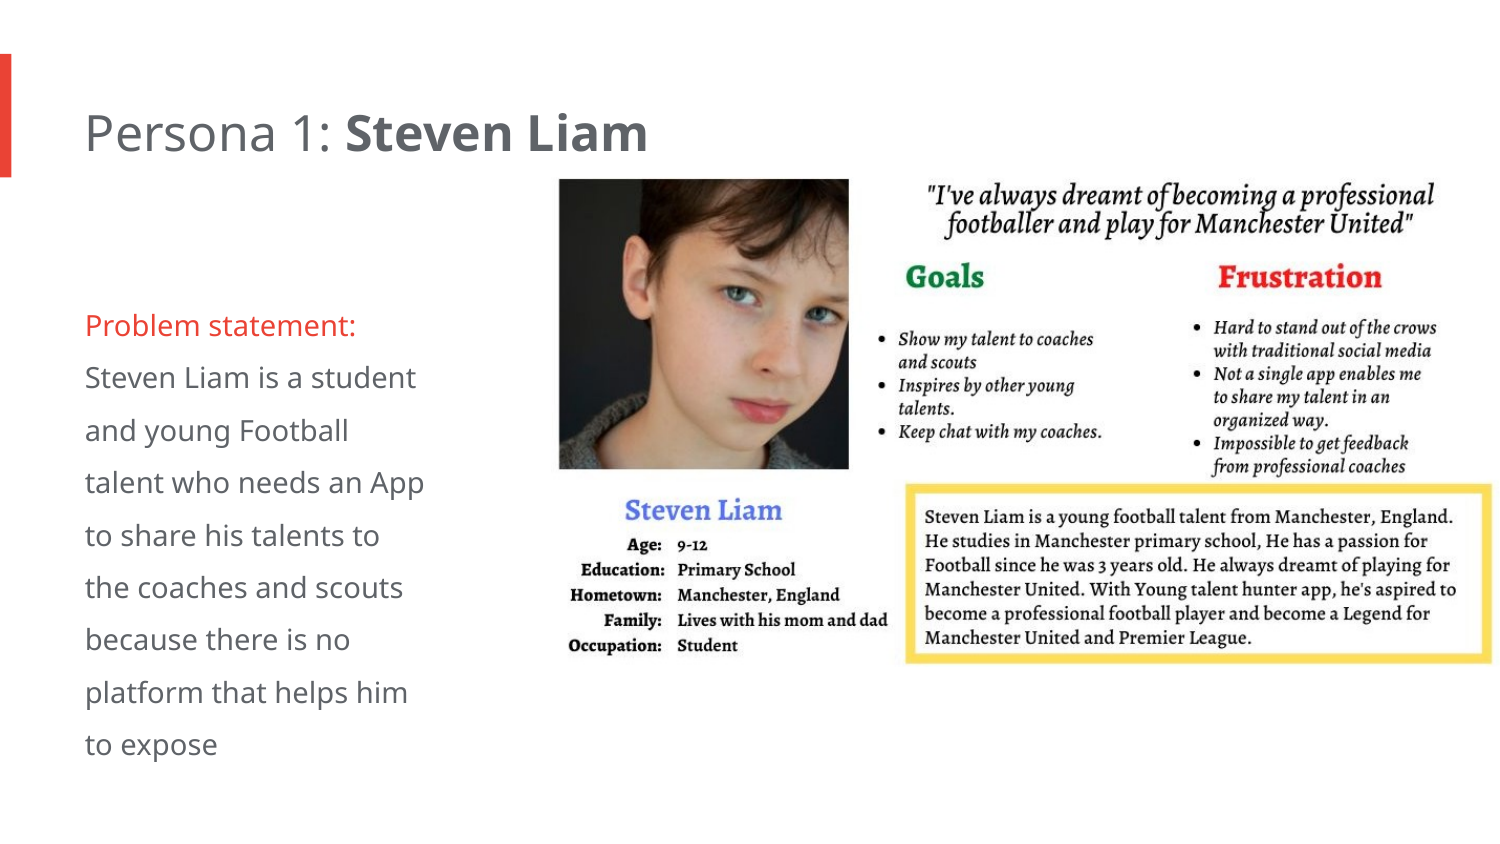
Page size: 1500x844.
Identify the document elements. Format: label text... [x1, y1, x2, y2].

text_box Persona 1: Steven Liam [84, 85, 1087, 176]
picture [550, 177, 1500, 667]
text_box Problem statement: Steven Liam is a student and young Football talent who needs an App to share his talents to the coaches and scouts because there is no platform that helps him to expose [84, 274, 444, 777]
